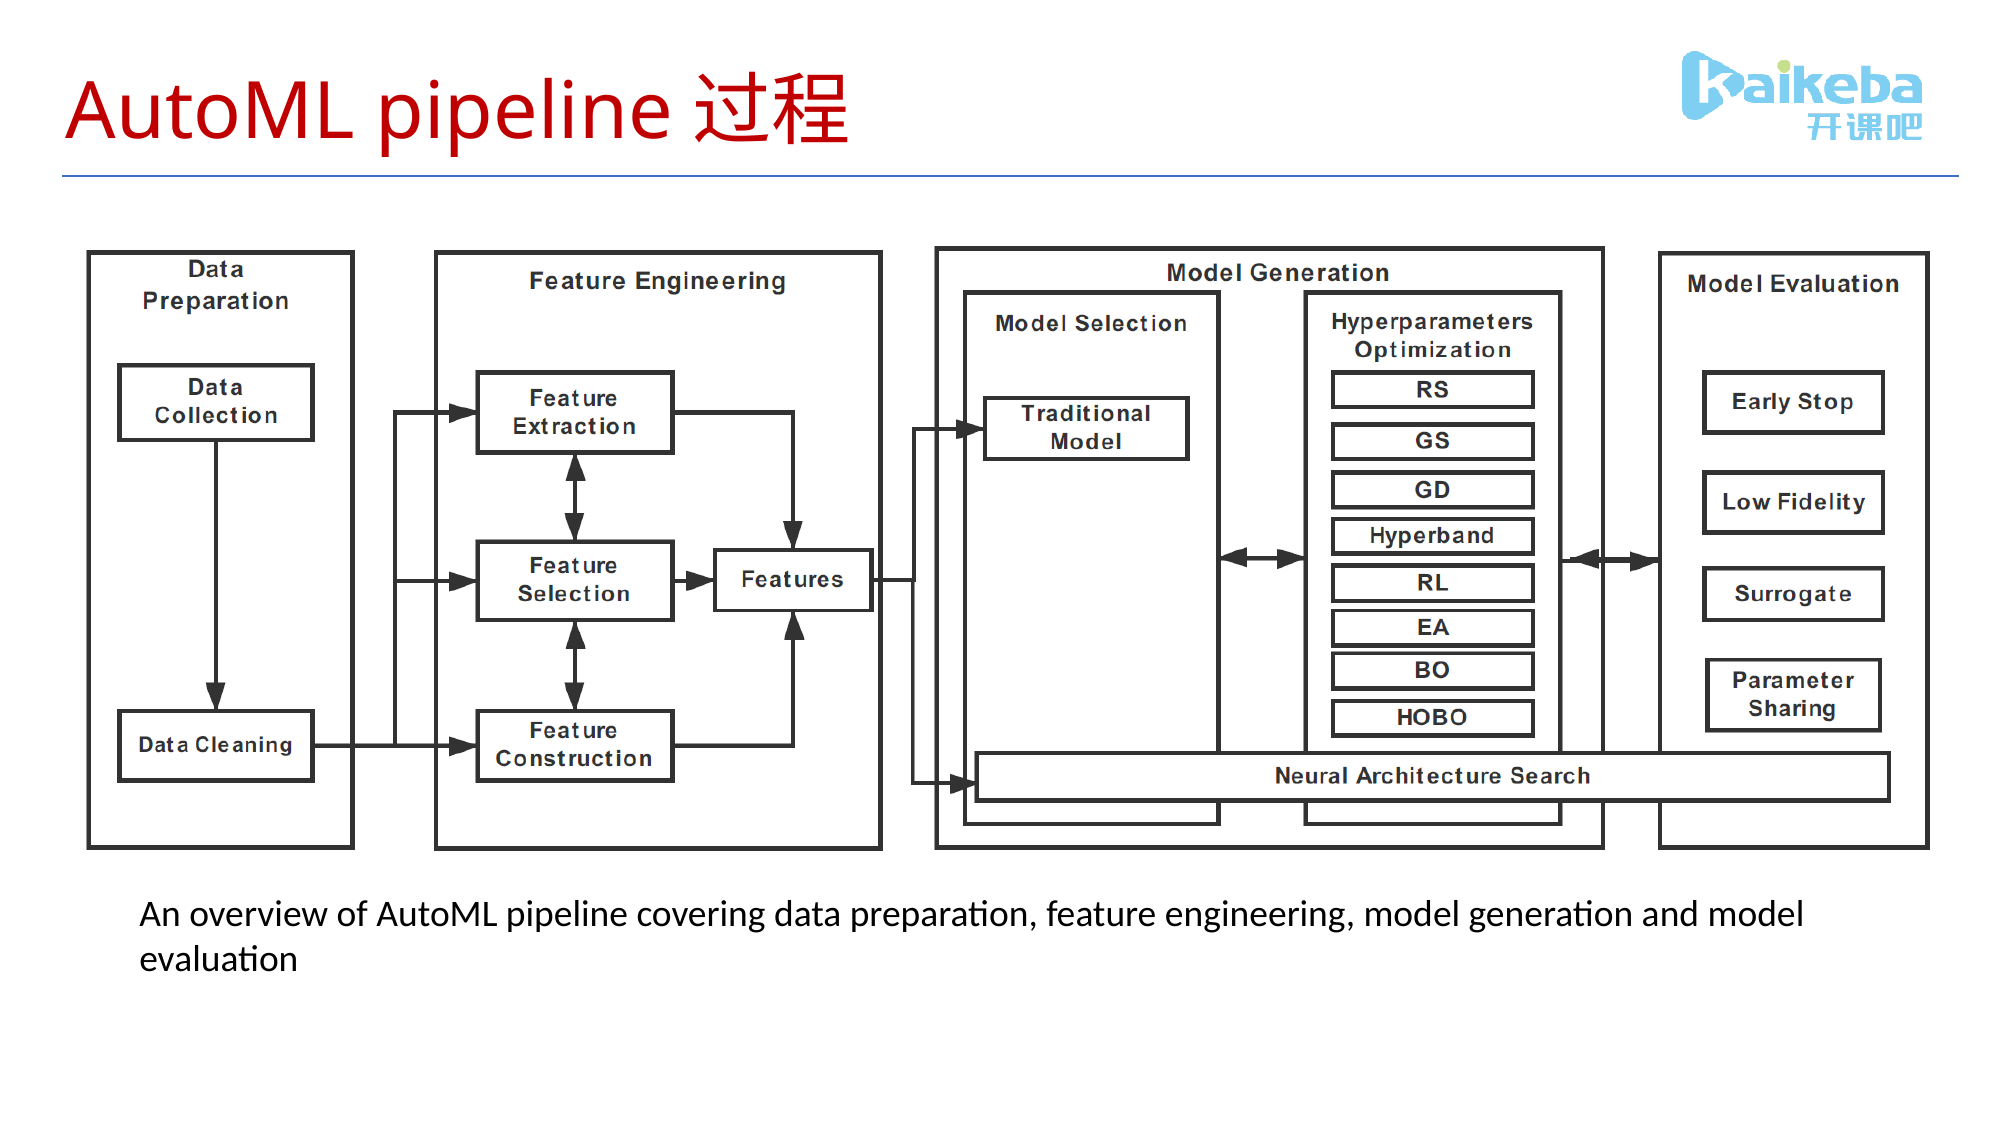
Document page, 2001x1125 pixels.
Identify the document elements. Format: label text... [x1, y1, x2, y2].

text_box An overview of AutoML pipeline covering data preparation, feature engineering, model generation and model evaluation [124, 881, 1904, 987]
picture [76, 235, 1941, 865]
title AutoML pipeline过程 [57, 59, 1728, 167]
